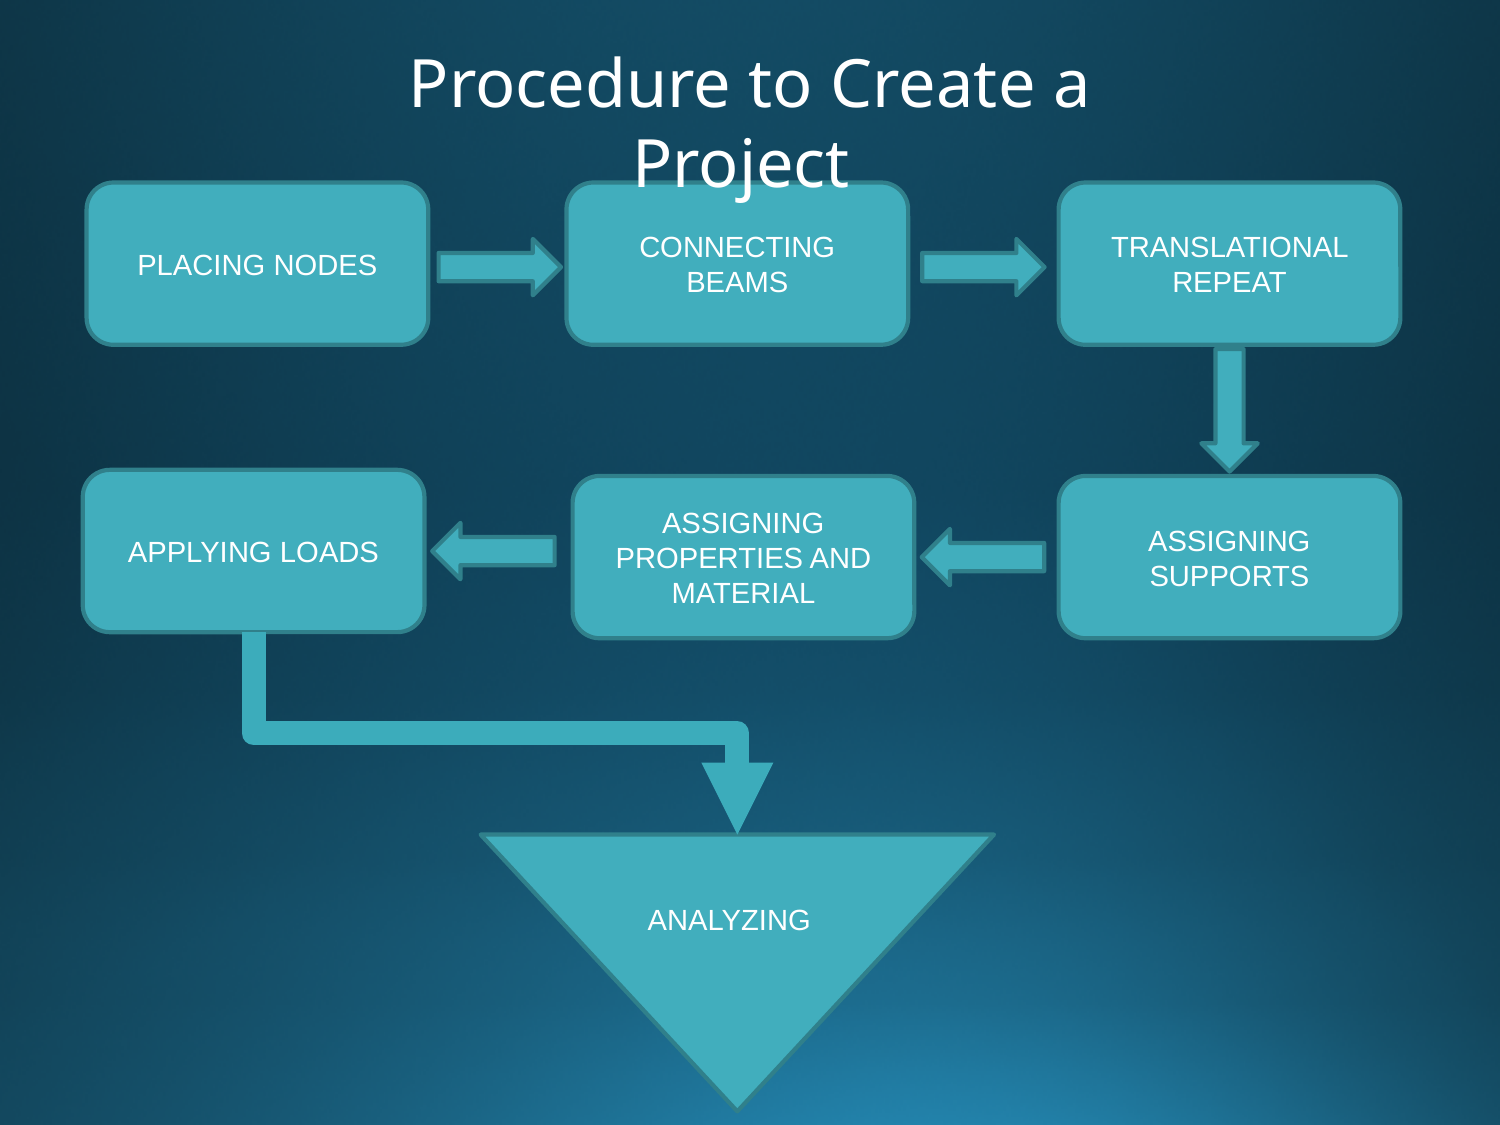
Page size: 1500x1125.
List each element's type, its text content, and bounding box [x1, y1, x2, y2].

text_box TRANSLATIONAL REPEAT [1056, 180, 1403, 347]
picture [0, 0, 1500, 1125]
text_box CONNECTING BEAMS [564, 208, 911, 347]
text_box APPLYING LOADS [80, 467, 426, 635]
text_box PLACING NODES [84, 180, 431, 347]
text_box [919, 526, 1047, 588]
text_box [920, 236, 1047, 298]
text_box [1199, 347, 1260, 474]
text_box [393, 491, 597, 976]
text_box ASSIGNING SUPPORTS [1056, 473, 1403, 641]
text_box Procedure to Create a Project [287, 33, 1213, 208]
text_box ANALYZING [632, 893, 842, 944]
text_box [602, 832, 996, 1114]
text_box ASSIGNING PROPERTIES AND MATERIAL [574, 473, 917, 641]
text_box [436, 236, 564, 298]
